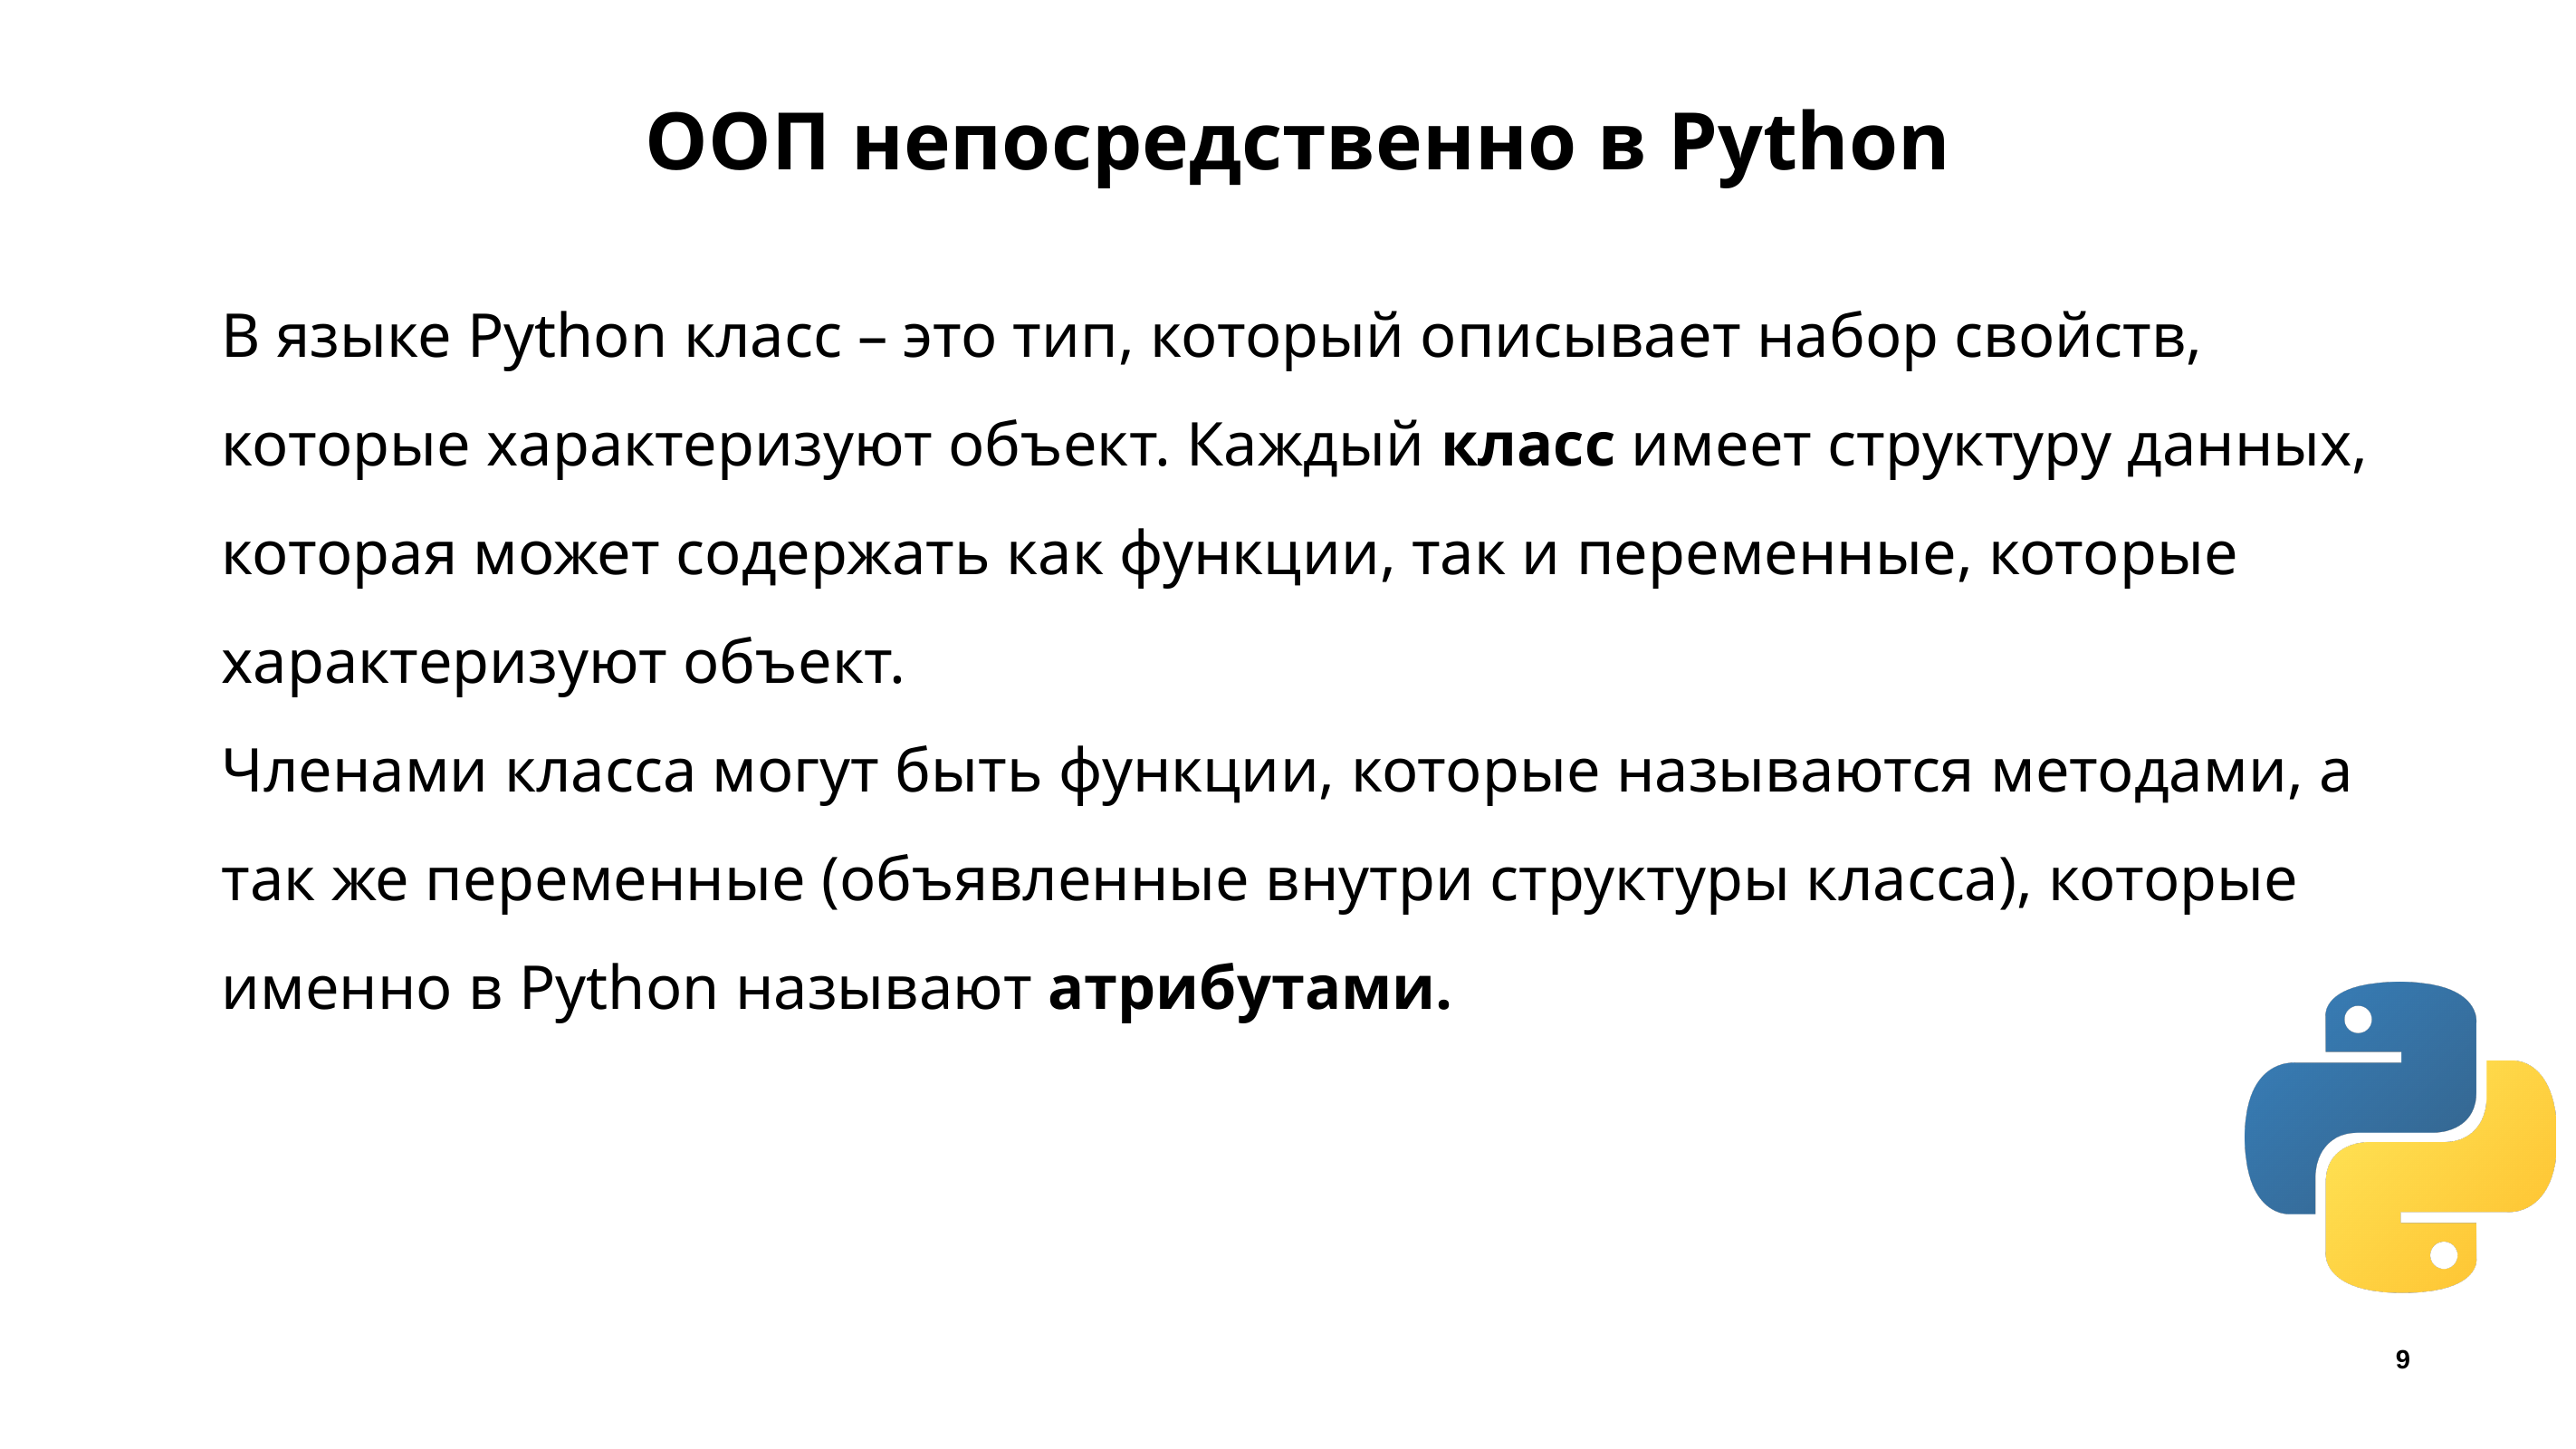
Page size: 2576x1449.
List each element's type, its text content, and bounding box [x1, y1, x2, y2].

picture [2244, 982, 2556, 1293]
title ООП непосредственно в Python [160, 85, 2415, 254]
slide_number 9 [2279, 1332, 2416, 1383]
text_box В языке Python класс – это тип, который описывает набор свойств, которые характеризуют объект. Каждый класс имеет структуру данных, которая может содержать как функции, так и переменные, которые характеризуют объект. Членами класса могут быть функции, которые называются методами, а так же переменные (объявленные внутри структуры класса), которые именно в Python называют атрибутами. [207, 254, 2416, 1028]
